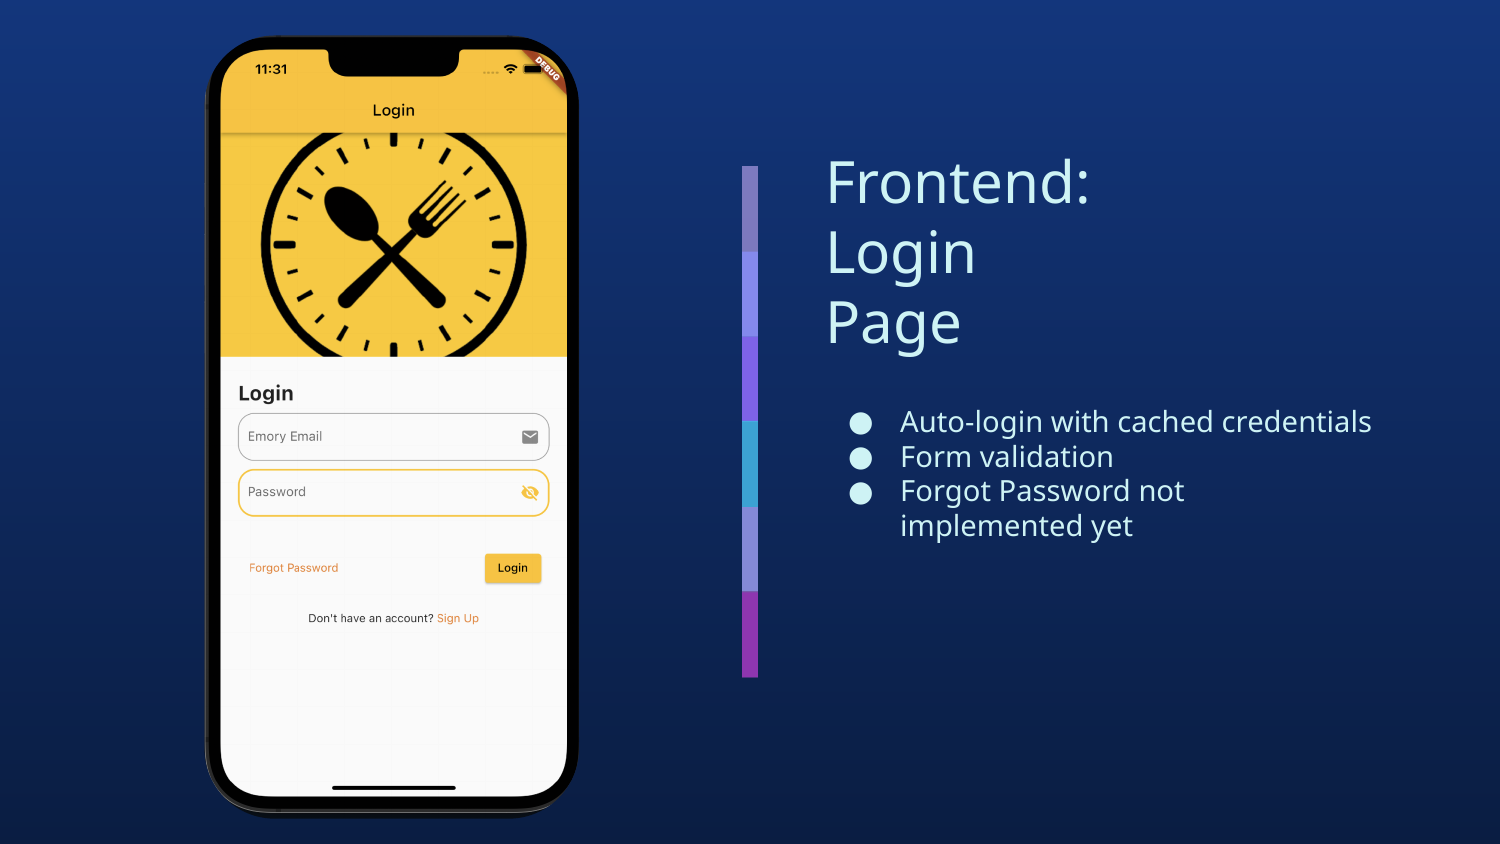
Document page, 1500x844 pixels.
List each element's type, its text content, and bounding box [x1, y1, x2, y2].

title Frontend: Login Page [810, 211, 1123, 371]
text_box Auto-login with cached credentials Form validation Forgot Password not implemented yet [810, 387, 1391, 558]
picture [204, 35, 580, 819]
